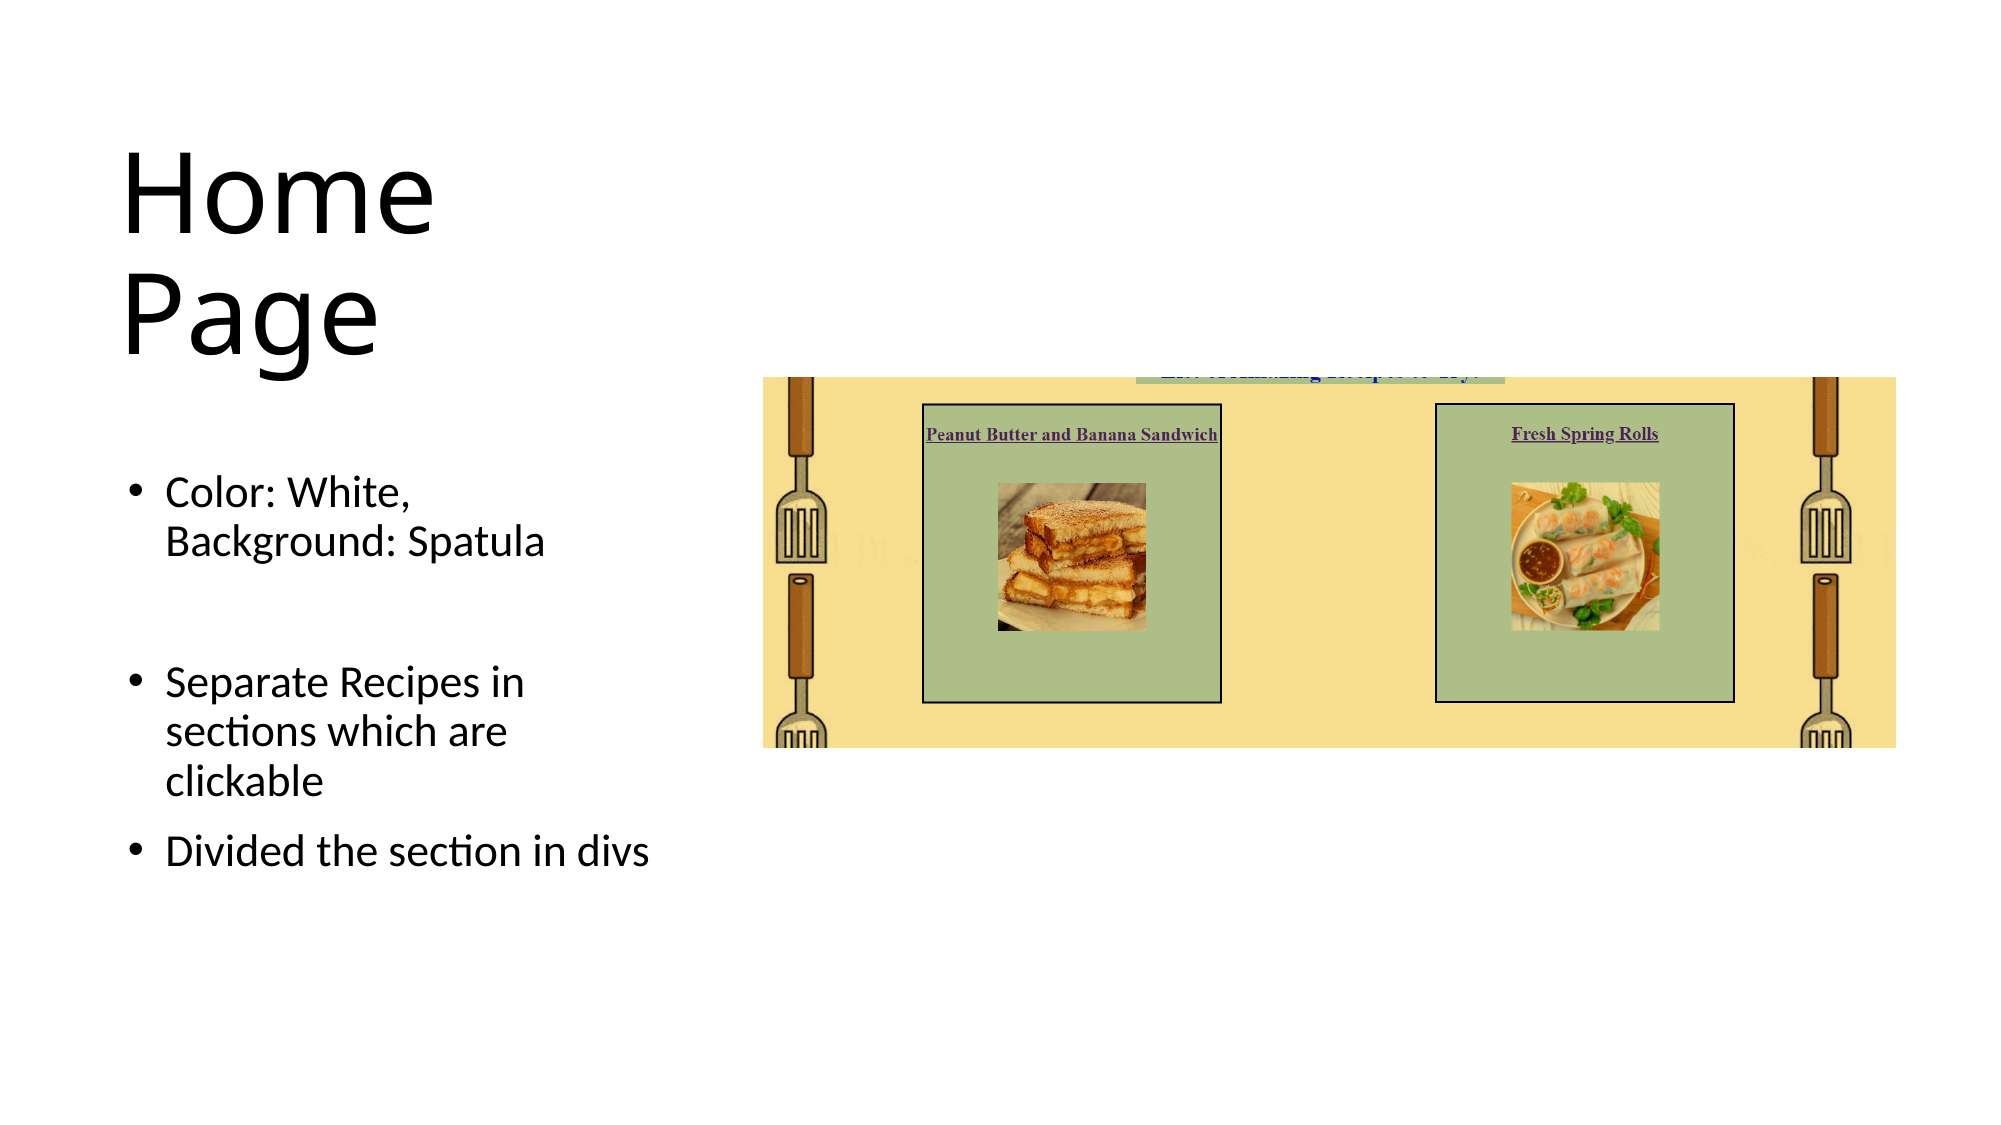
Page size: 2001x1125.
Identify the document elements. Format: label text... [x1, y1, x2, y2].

picture [763, 376, 1896, 748]
title Home Page [103, 104, 666, 387]
list Color: White, Background: Spatula Separate Recipes in sections which are clickable Divided the section in divs [103, 460, 666, 1020]
